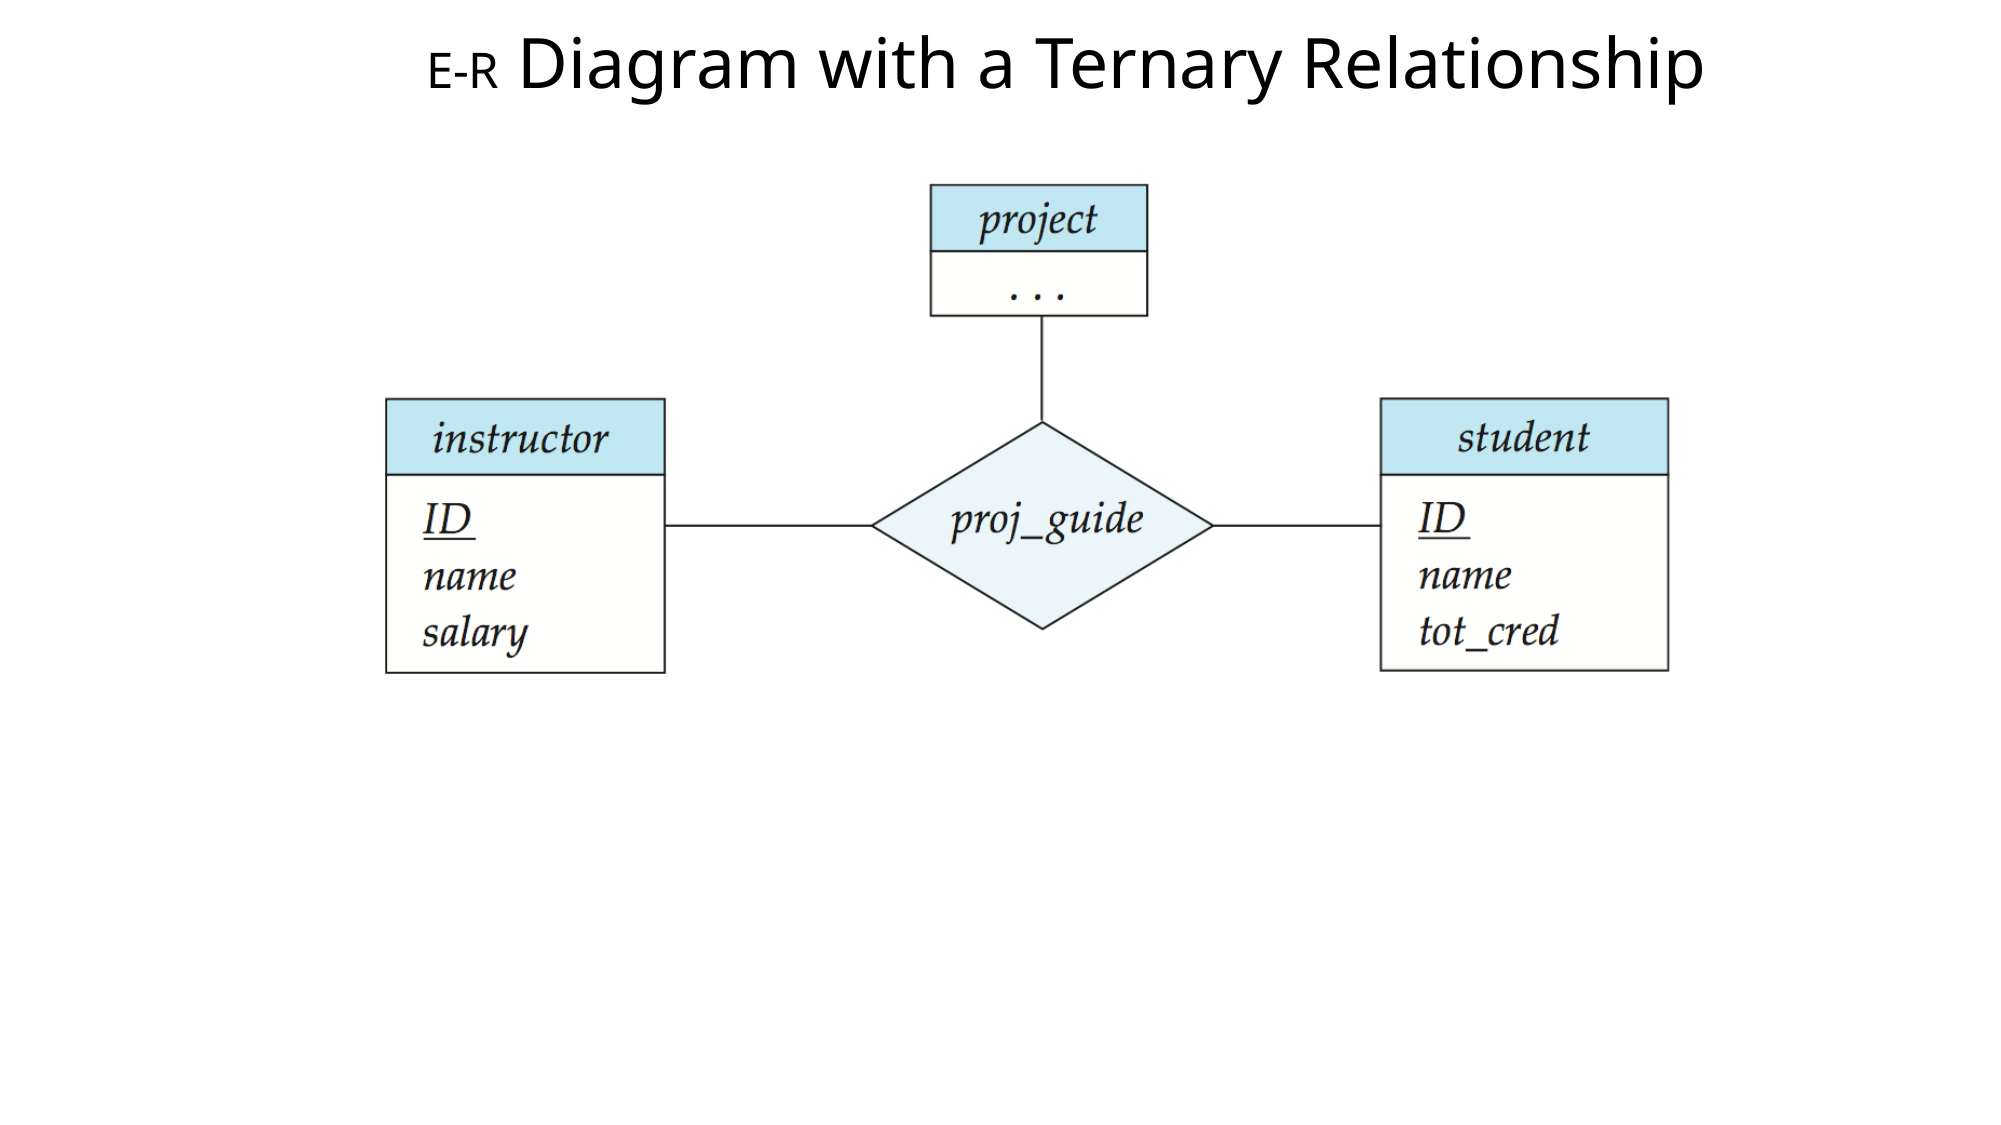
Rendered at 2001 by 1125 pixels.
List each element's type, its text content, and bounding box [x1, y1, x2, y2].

picture [385, 181, 1672, 674]
title E-R Diagram with a Ternary Relationship [410, 15, 1736, 116]
